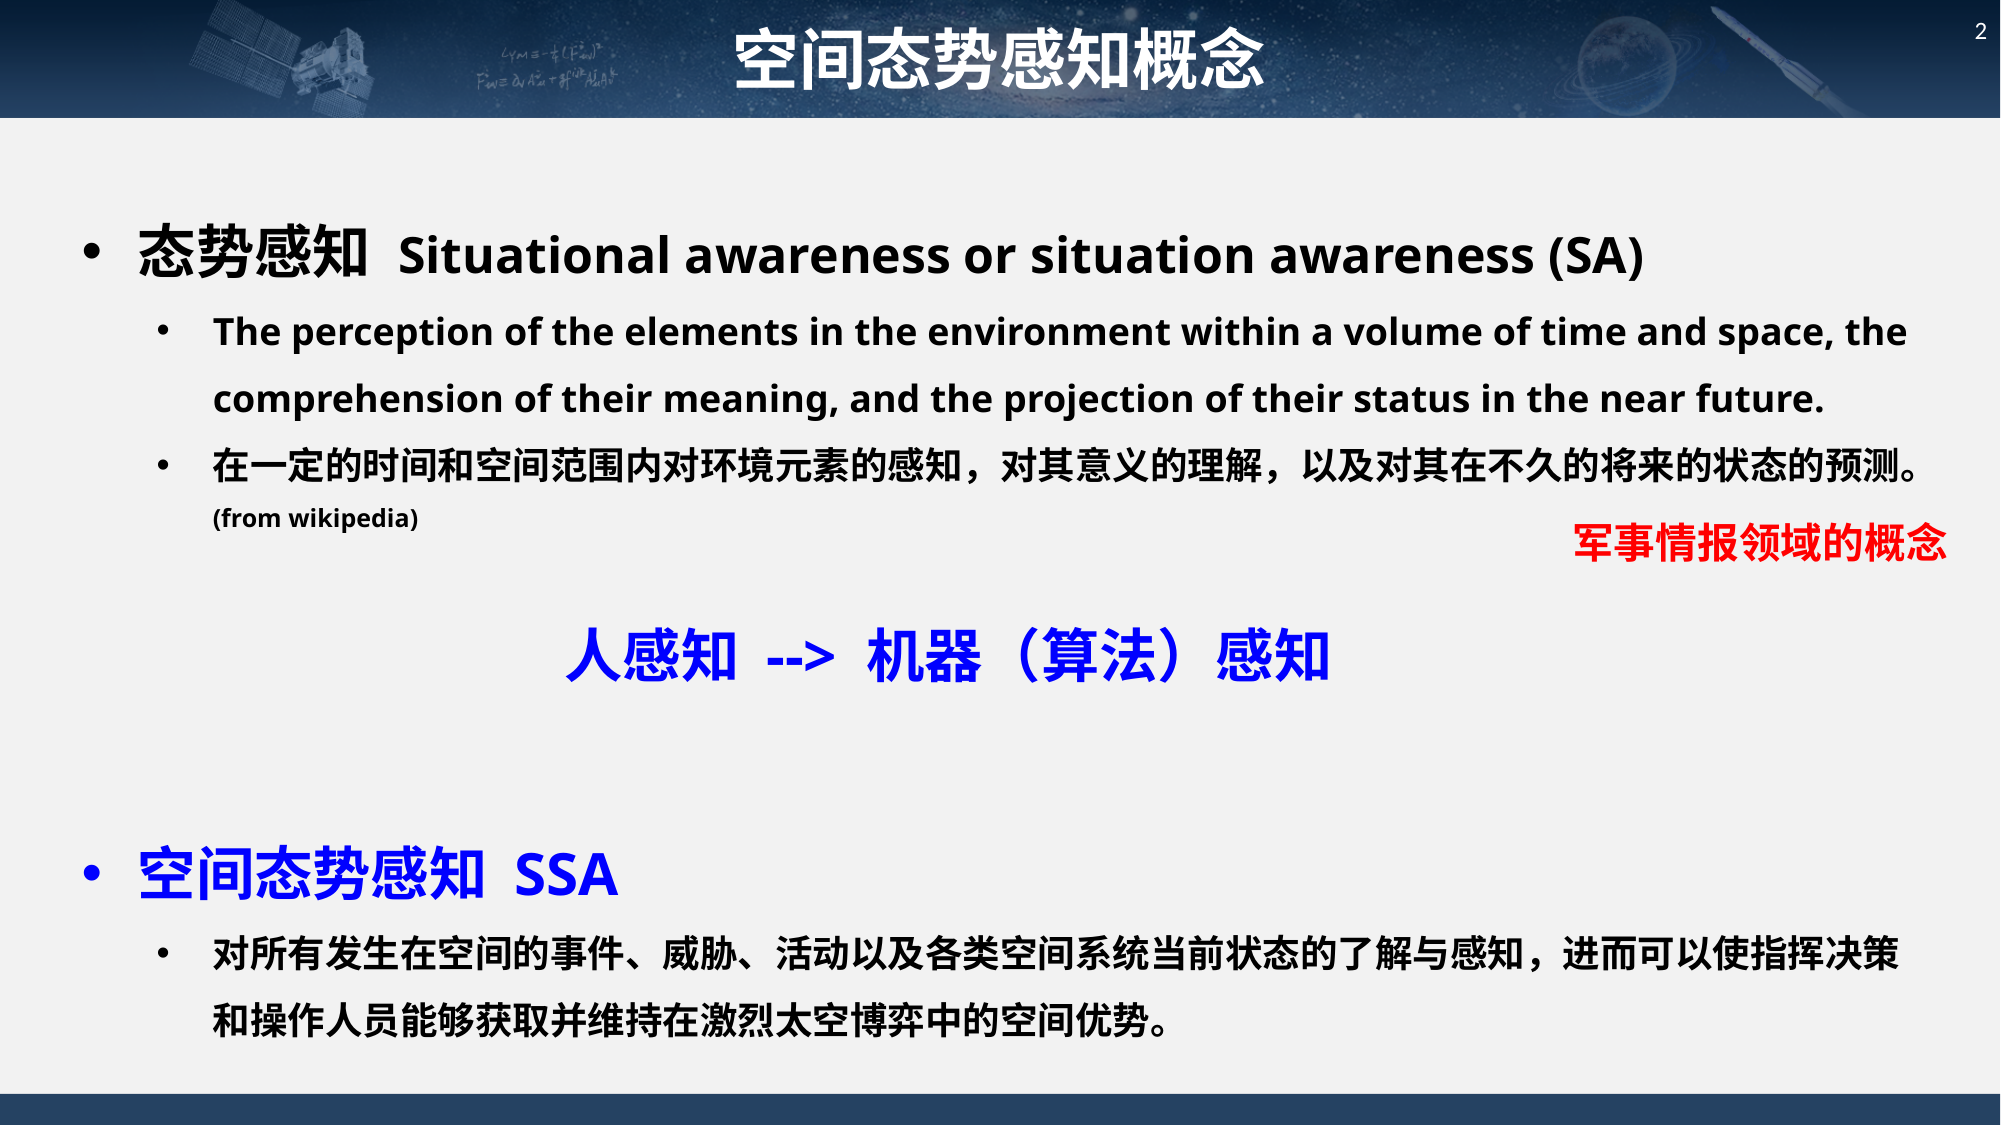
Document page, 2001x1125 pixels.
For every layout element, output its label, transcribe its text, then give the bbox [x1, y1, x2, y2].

picture [0, 0, 2001, 118]
text_box 态势感知 Situational awareness or situation awareness (SA) The perception of the elements in the environment within a volume of time and space, the comprehension of their meaning, and the projection of their status in the near future. 在一定的时间和空间范围内对环境元素的感知，对其意义的理解，以及对其在不久的将来的状态的预测。(from wikipedia) 空间态势感知 SSA 对所有发生在空间的事件、威胁、活动以及各类空间系统当前状态的了解与感知，进而可以使指挥决策和操作人员能够获取并维持在激烈太空博弈中的空间优势。 [66, 172, 1933, 1050]
text_box 空间态势感知概念 [0, 0, 2000, 117]
text_box 军事情报领域的概念 [1488, 509, 2000, 575]
text_box 人感知 --> 机器（算法）感知 [476, 611, 1420, 697]
